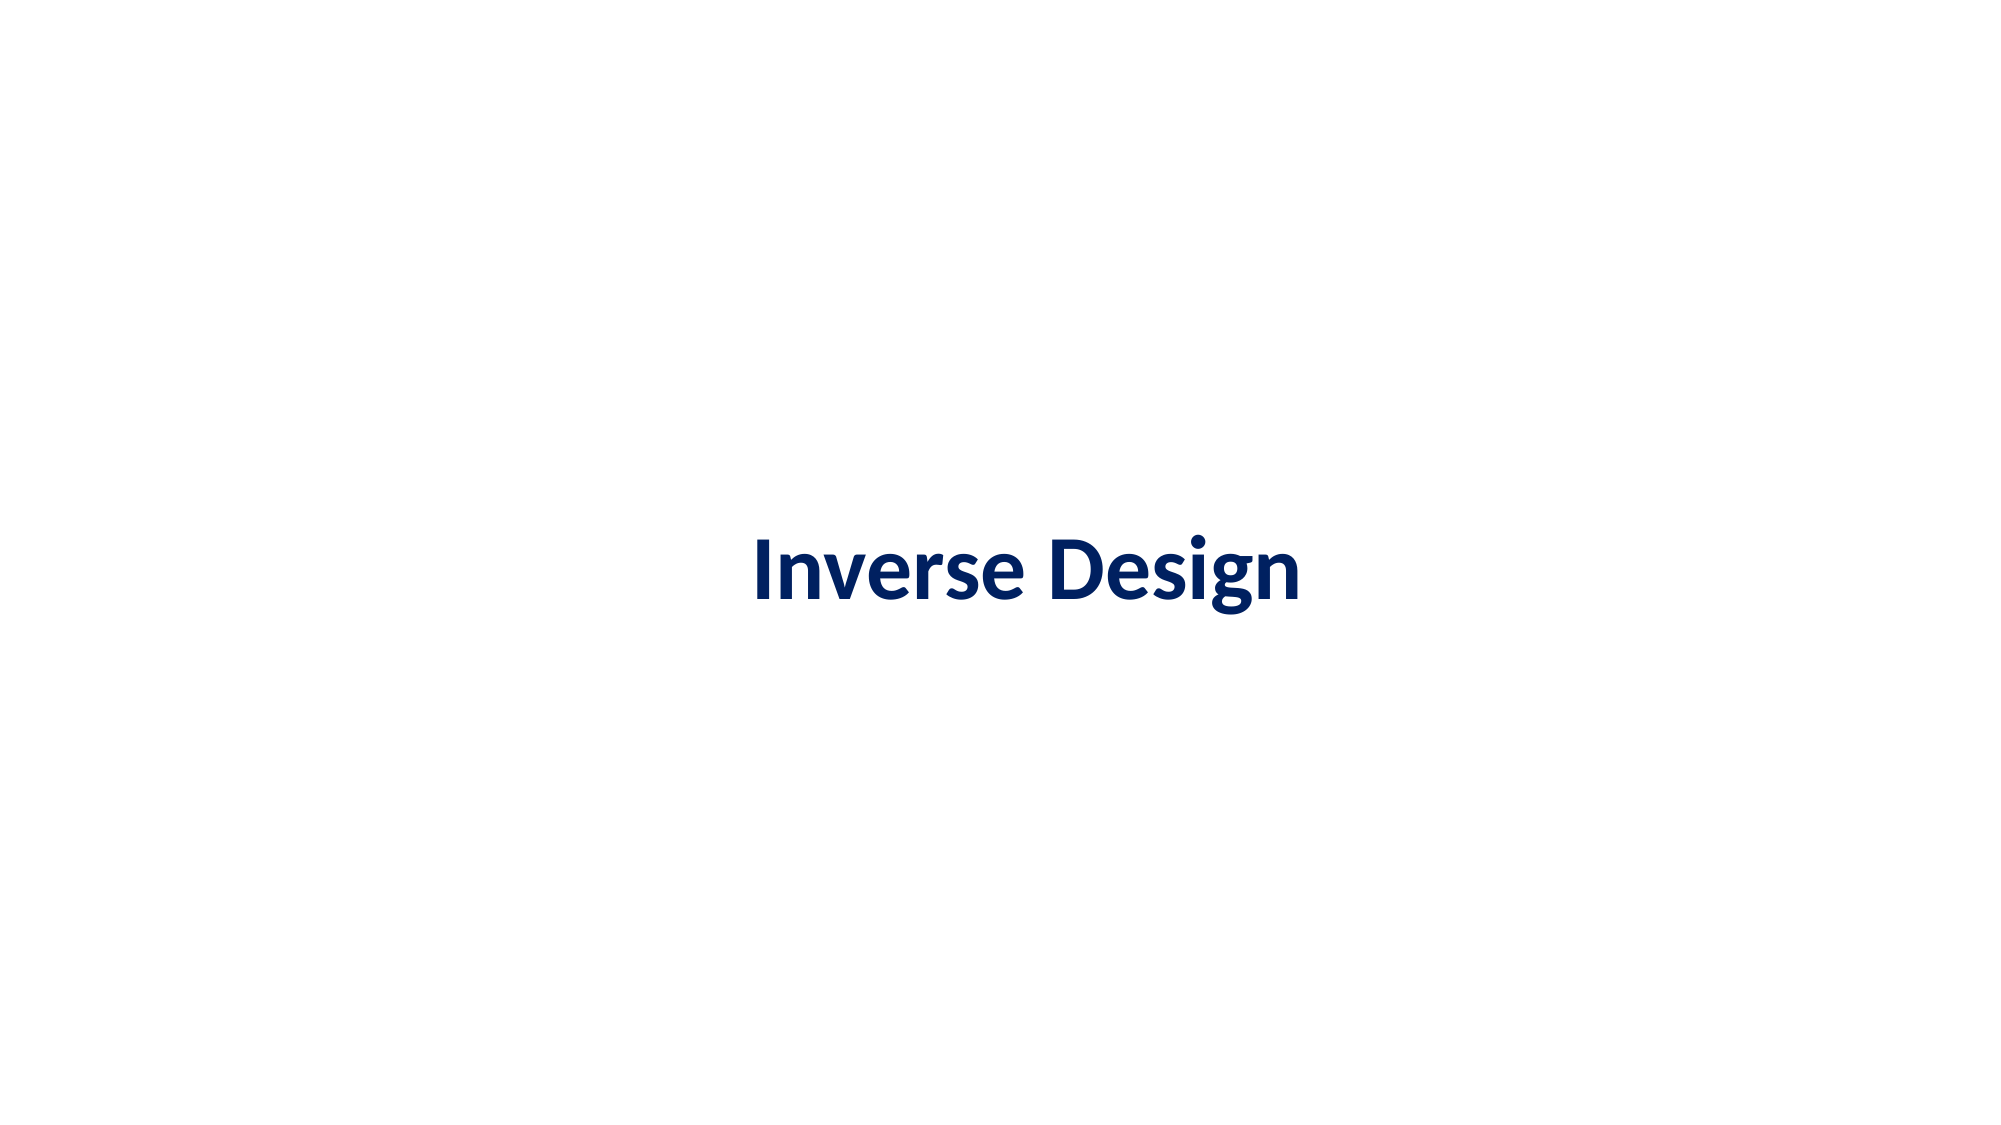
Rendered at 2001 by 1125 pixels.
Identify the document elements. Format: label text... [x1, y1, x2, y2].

text_box Inverse Design [736, 500, 1319, 625]
